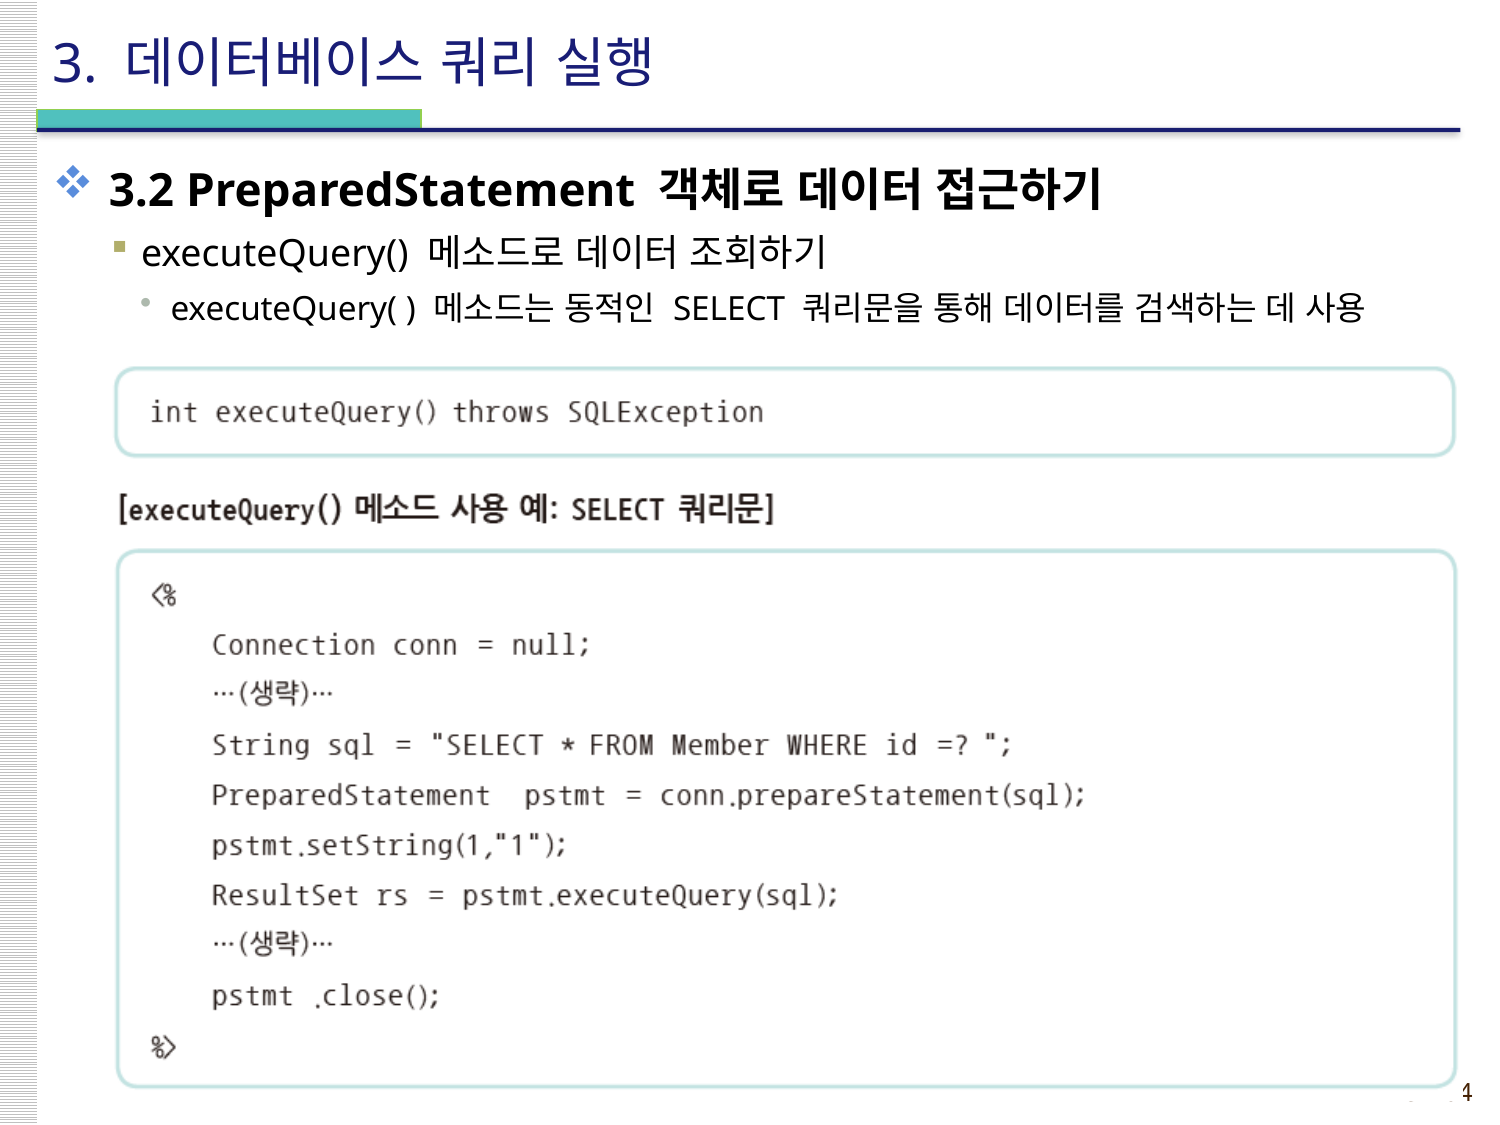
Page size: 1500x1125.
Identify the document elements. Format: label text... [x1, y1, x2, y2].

picture [107, 486, 1463, 1101]
picture [107, 362, 1460, 465]
list 3.2 PreparedStatement 객체로 데이터 접근하기 executeQuery() 메소드로 데이터 조회하기 executeQuery( ) 메소드는 동적인 SELECT 쿼리문을 통해 데이터를 검색하는 데 사용 [37, 152, 1463, 1091]
title 3. 데이터베이스 쿼리 실행 [37, 13, 1278, 109]
